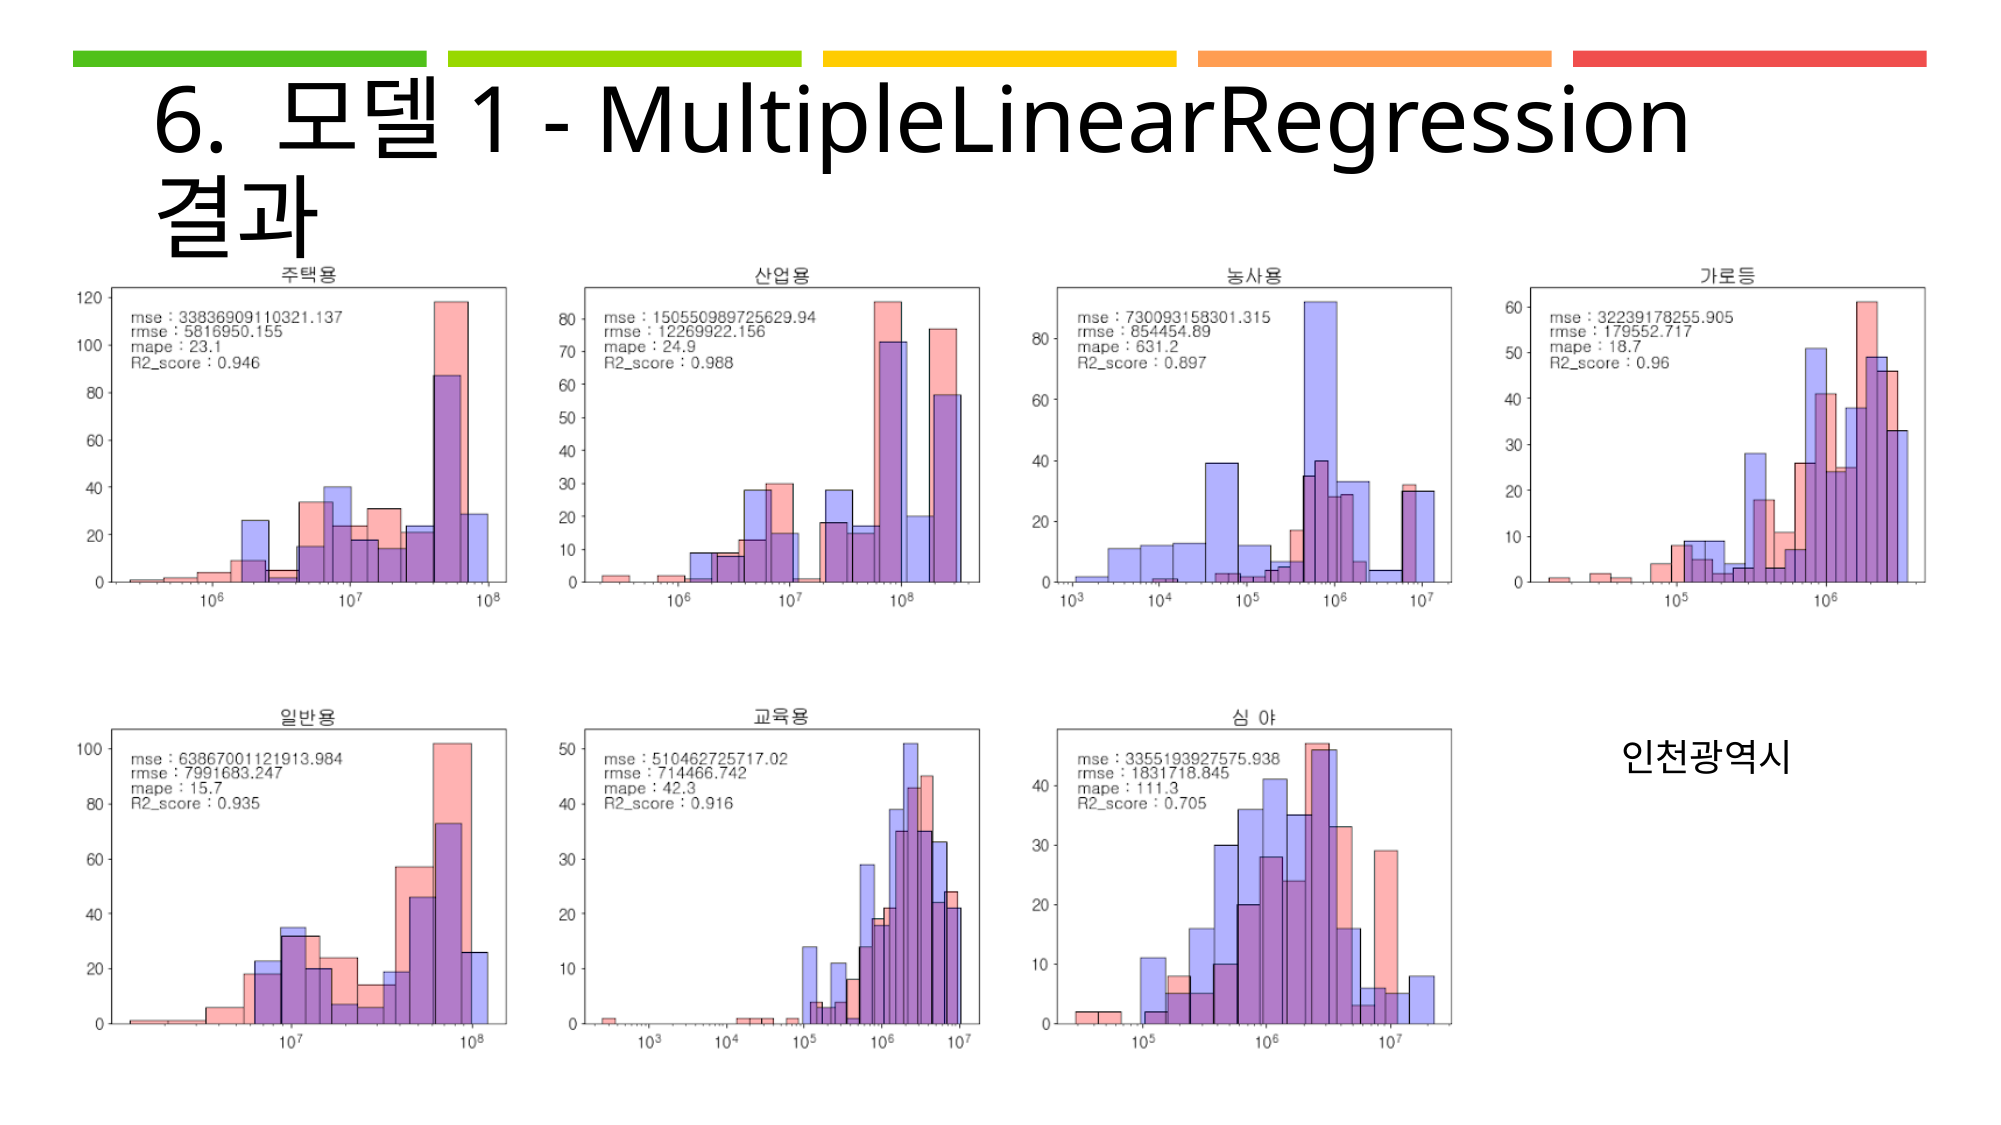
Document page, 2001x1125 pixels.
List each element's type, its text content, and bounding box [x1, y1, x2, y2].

picture [68, 233, 1932, 1059]
title 6. 모델1 - MultipleLinearRegression 결과 [137, 67, 1863, 233]
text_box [73, 50, 1927, 67]
